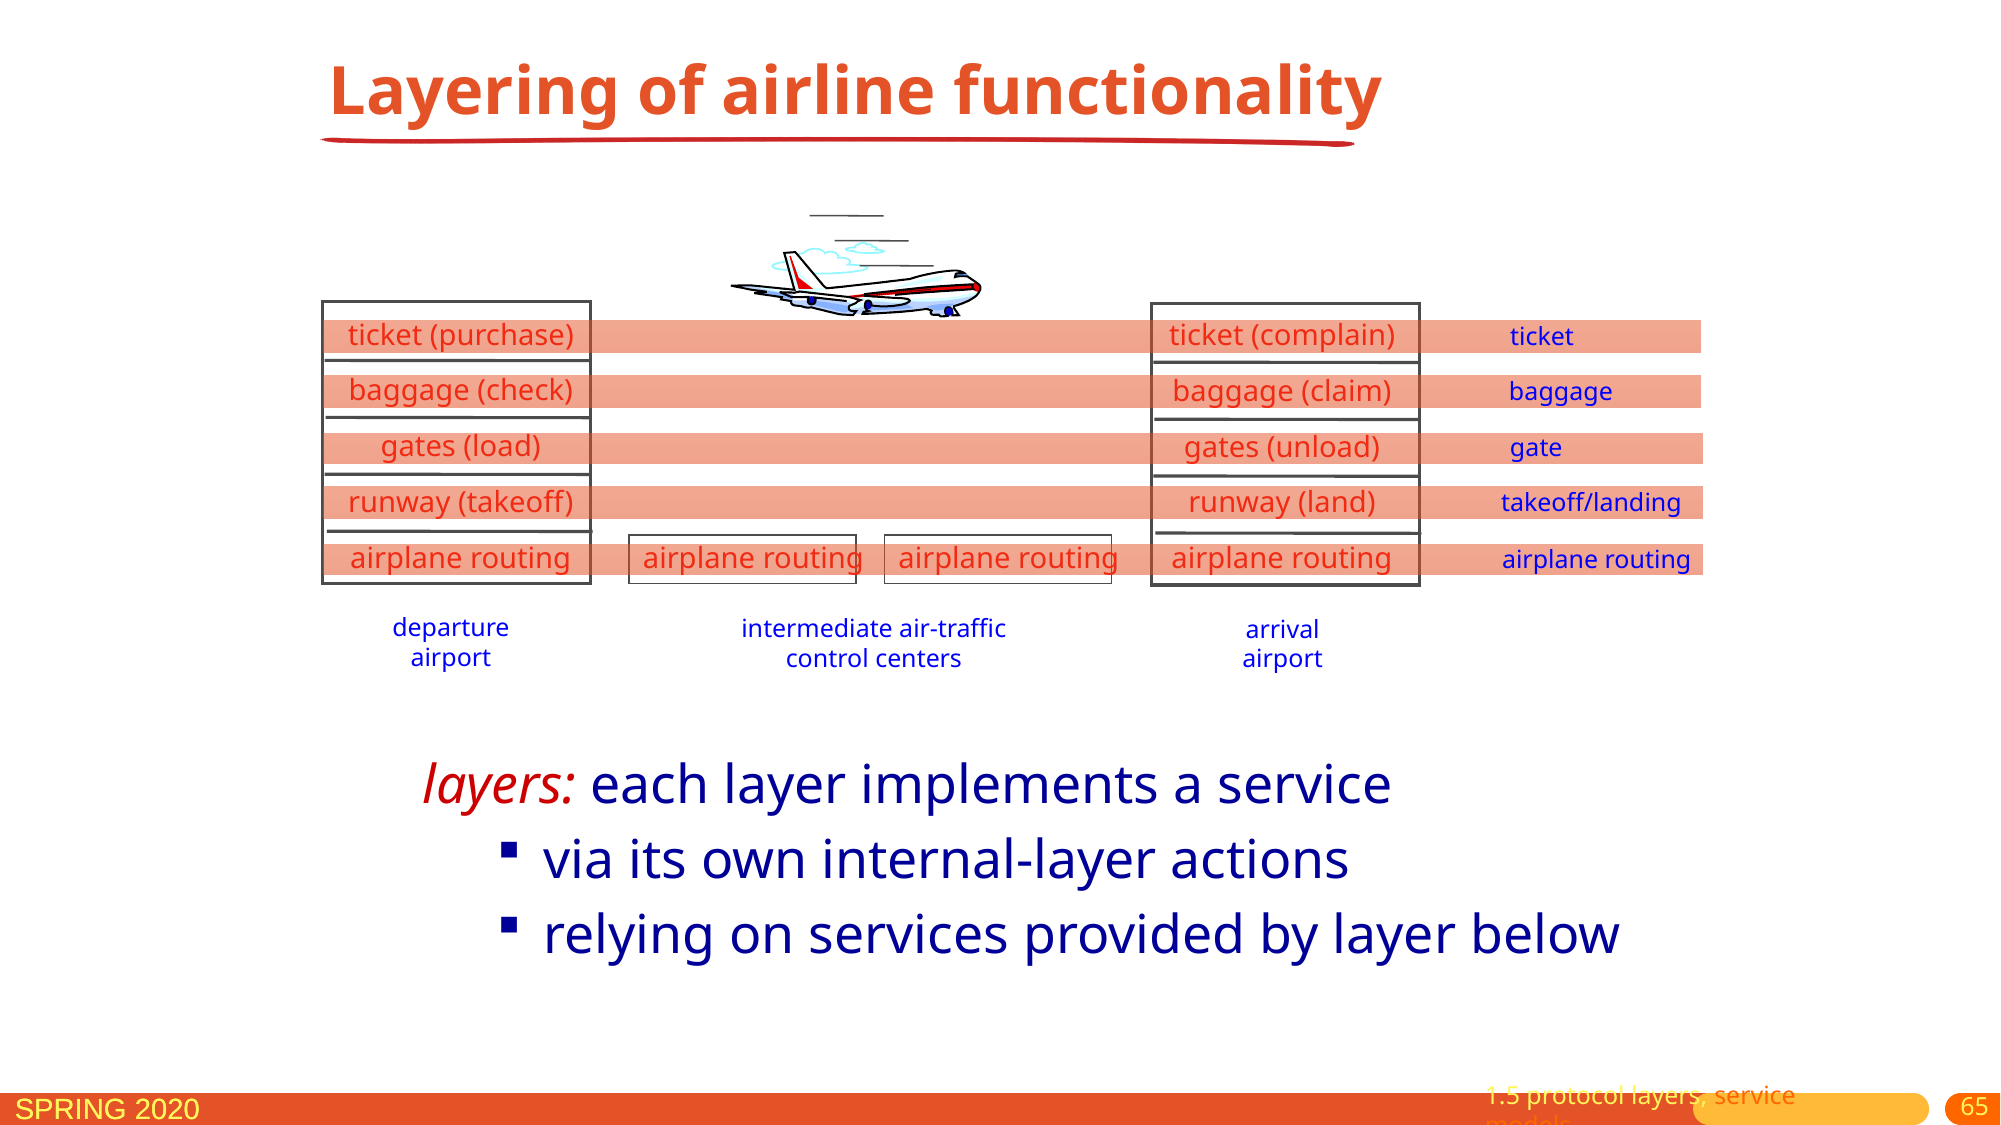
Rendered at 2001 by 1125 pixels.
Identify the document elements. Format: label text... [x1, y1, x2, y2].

title Layering of airline functionality [313, 0, 1589, 182]
list layers: each layer implements a service via its own internal-layer actions relying on services provided by layer below [407, 742, 1657, 1032]
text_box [321, 215, 1705, 682]
footer 1.5 protocol layers, service models [1469, 1094, 1886, 1125]
slide_number 65 [1944, 1092, 2000, 1125]
picture [316, 134, 1367, 150]
